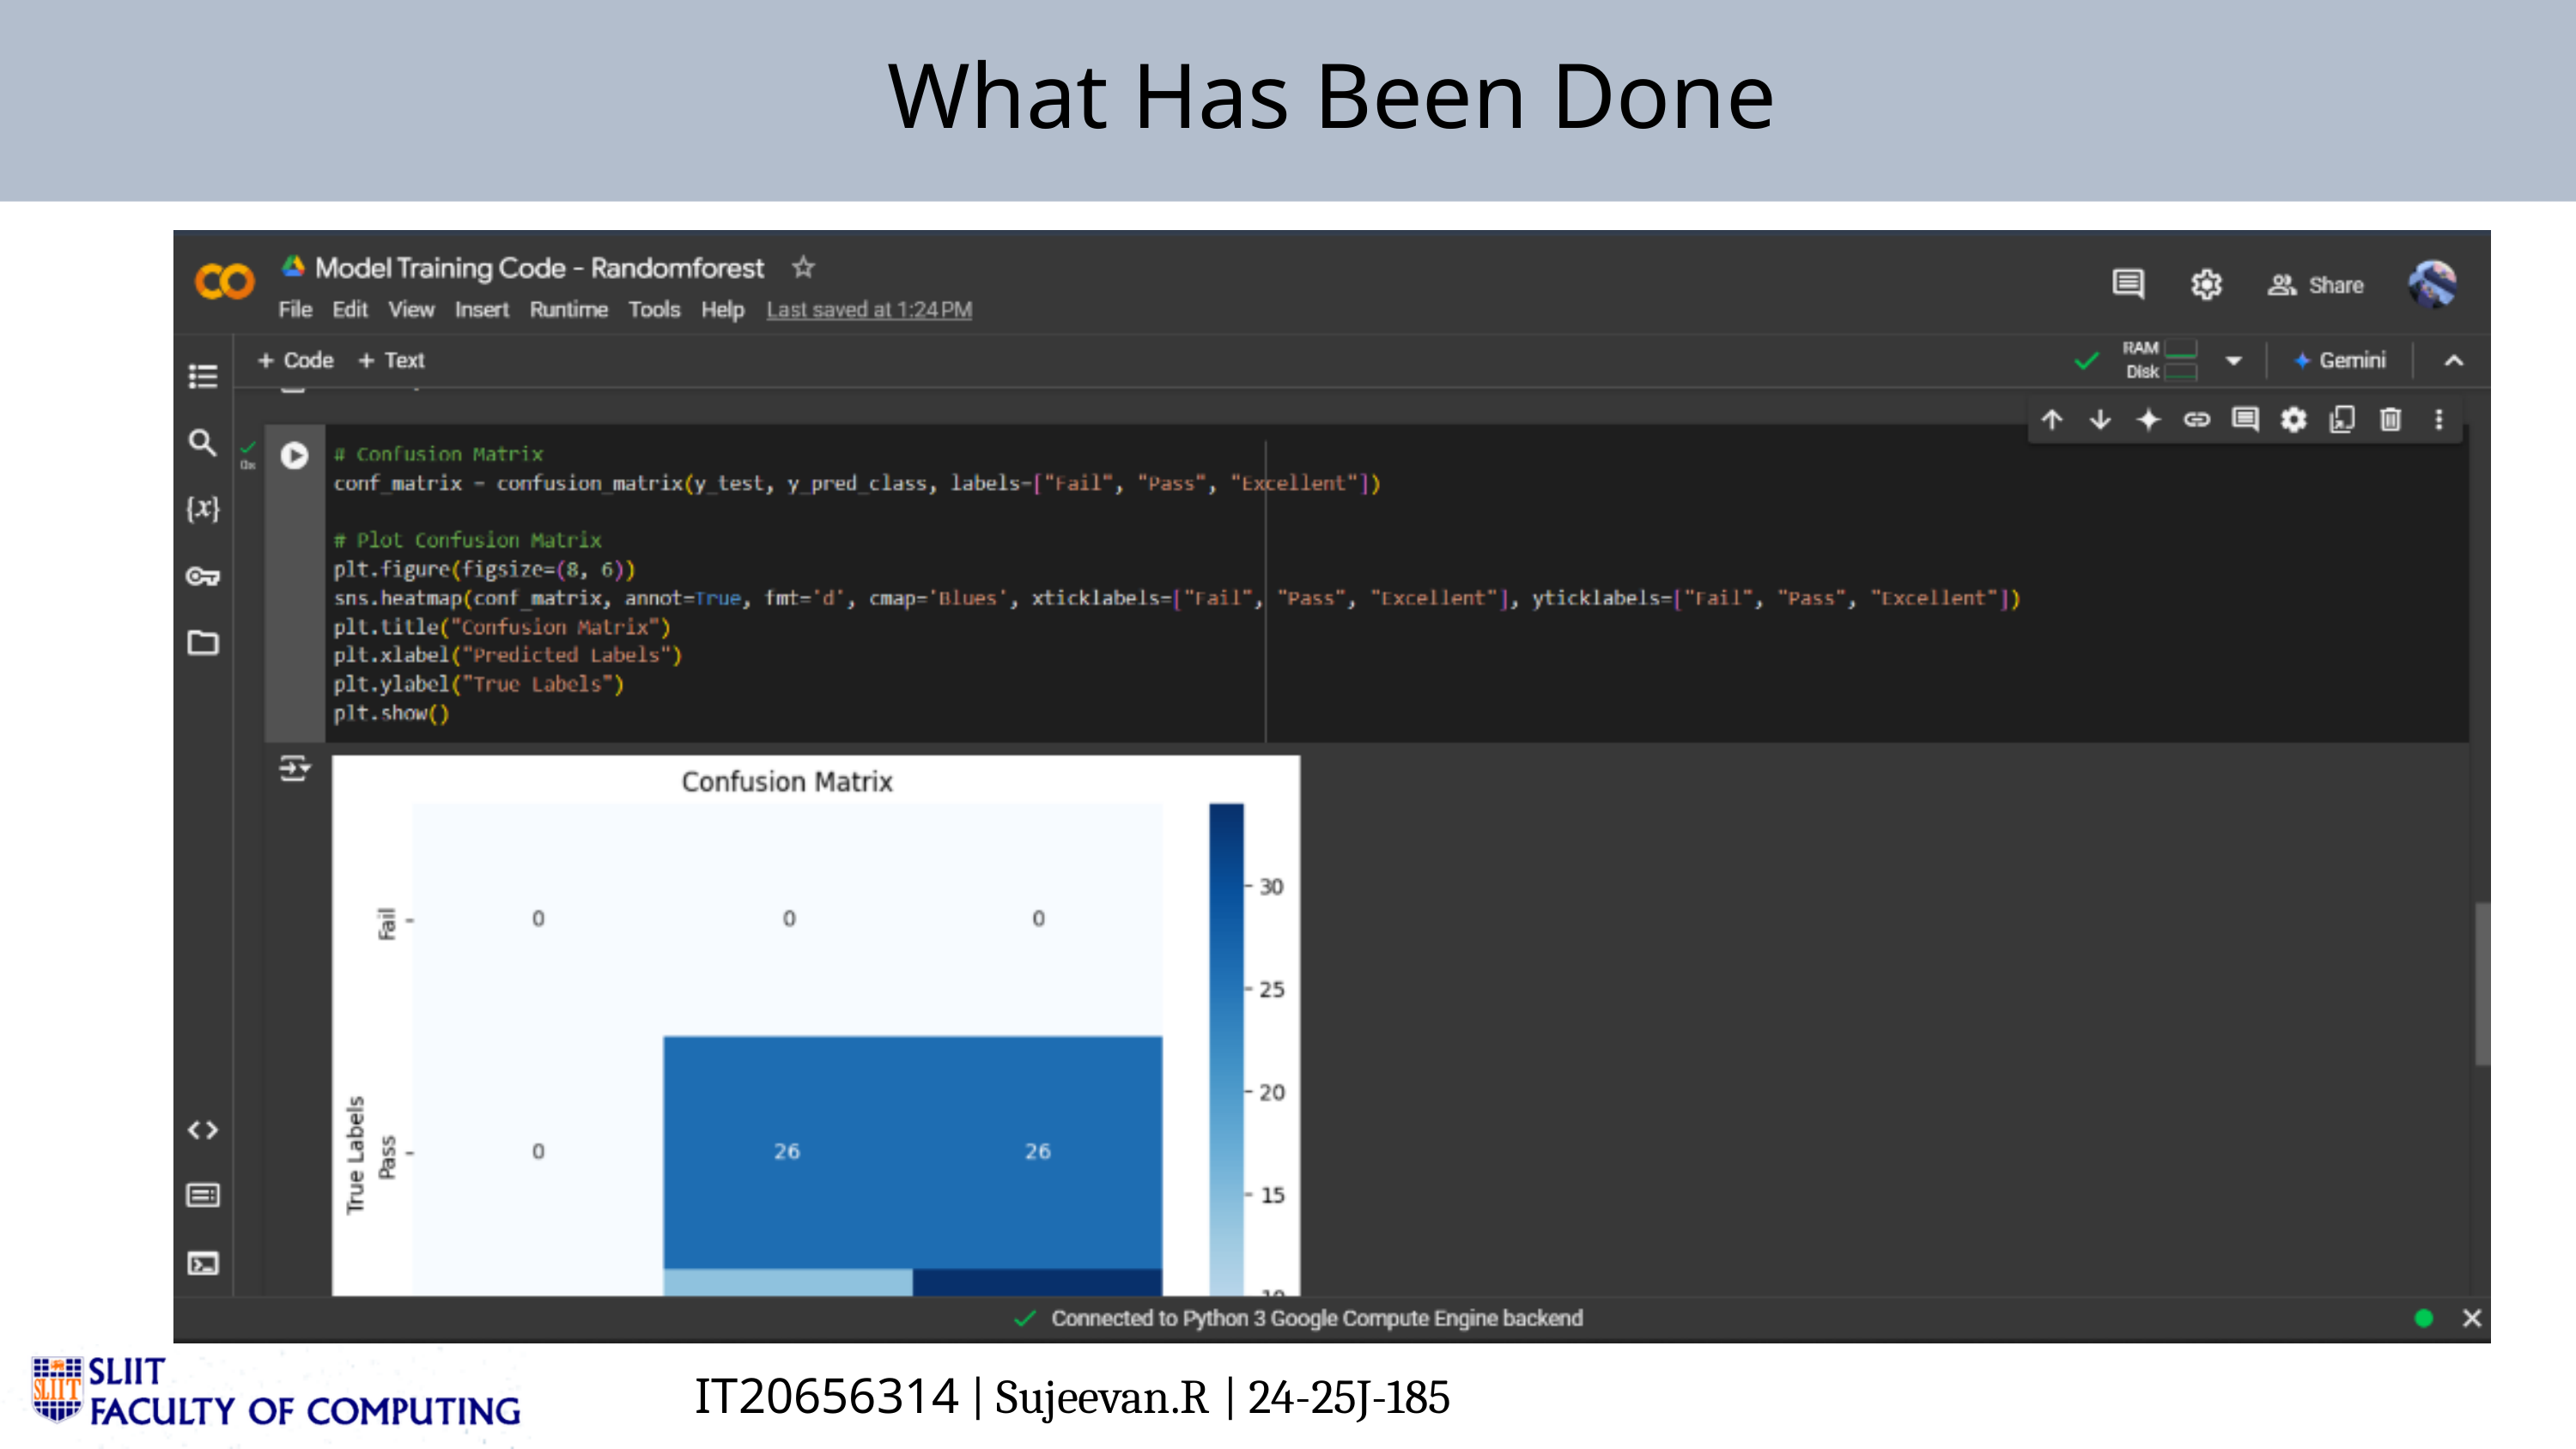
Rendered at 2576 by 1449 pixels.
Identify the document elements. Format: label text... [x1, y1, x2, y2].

text_box [0, 0, 2576, 202]
text_box What Has Been Done [535, 39, 2130, 147]
text_box IT20656314 | Sujeevan.R | 24-25J-185 [695, 1365, 1646, 1423]
picture [173, 229, 2492, 1343]
text_box [0, 1344, 532, 1449]
